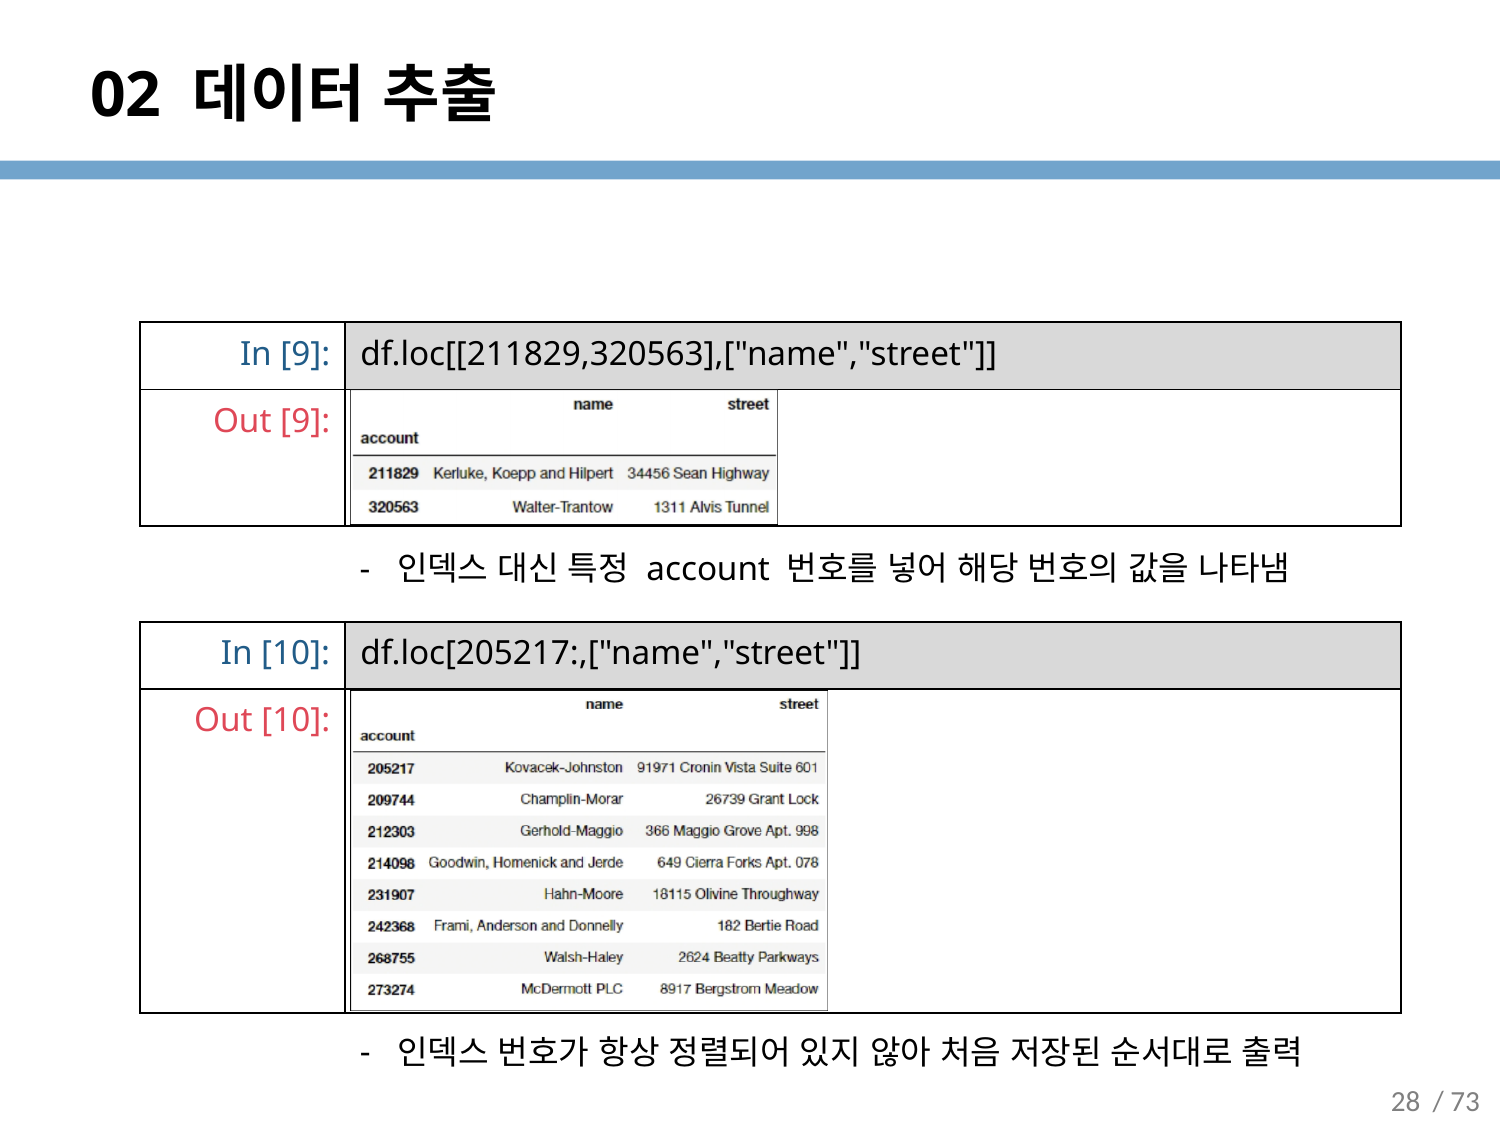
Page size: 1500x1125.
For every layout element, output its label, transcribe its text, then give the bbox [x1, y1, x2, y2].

text_box 인덱스 번호가 항상 정렬되어 있지 않아 처음 저장된 순서대로 출력 [119, 1013, 1443, 1079]
table_header df.loc[[211829,320563],["name","street"]] [346, 323, 1400, 389]
text_box / 73 [1459, 1070, 1500, 1125]
table_cell Out [9]: [141, 390, 344, 525]
table_cell [831, 690, 1400, 1012]
picture [349, 389, 779, 525]
table_header In [9]: [141, 323, 344, 389]
table_header df.loc[205217:,["name","street"]] [346, 623, 1400, 688]
picture [349, 690, 828, 1012]
text_box 28 [1352, 1070, 1459, 1125]
table_header In [10]: [141, 623, 344, 688]
title 02 데이터 추출 [75, 45, 1250, 139]
table_cell Out [10]: [141, 690, 344, 1012]
text_box 인덱스 대신 특정 account 번호를 넣어 해당 번호의 값을 나타냄 [119, 530, 1381, 595]
table_cell [782, 390, 1400, 525]
